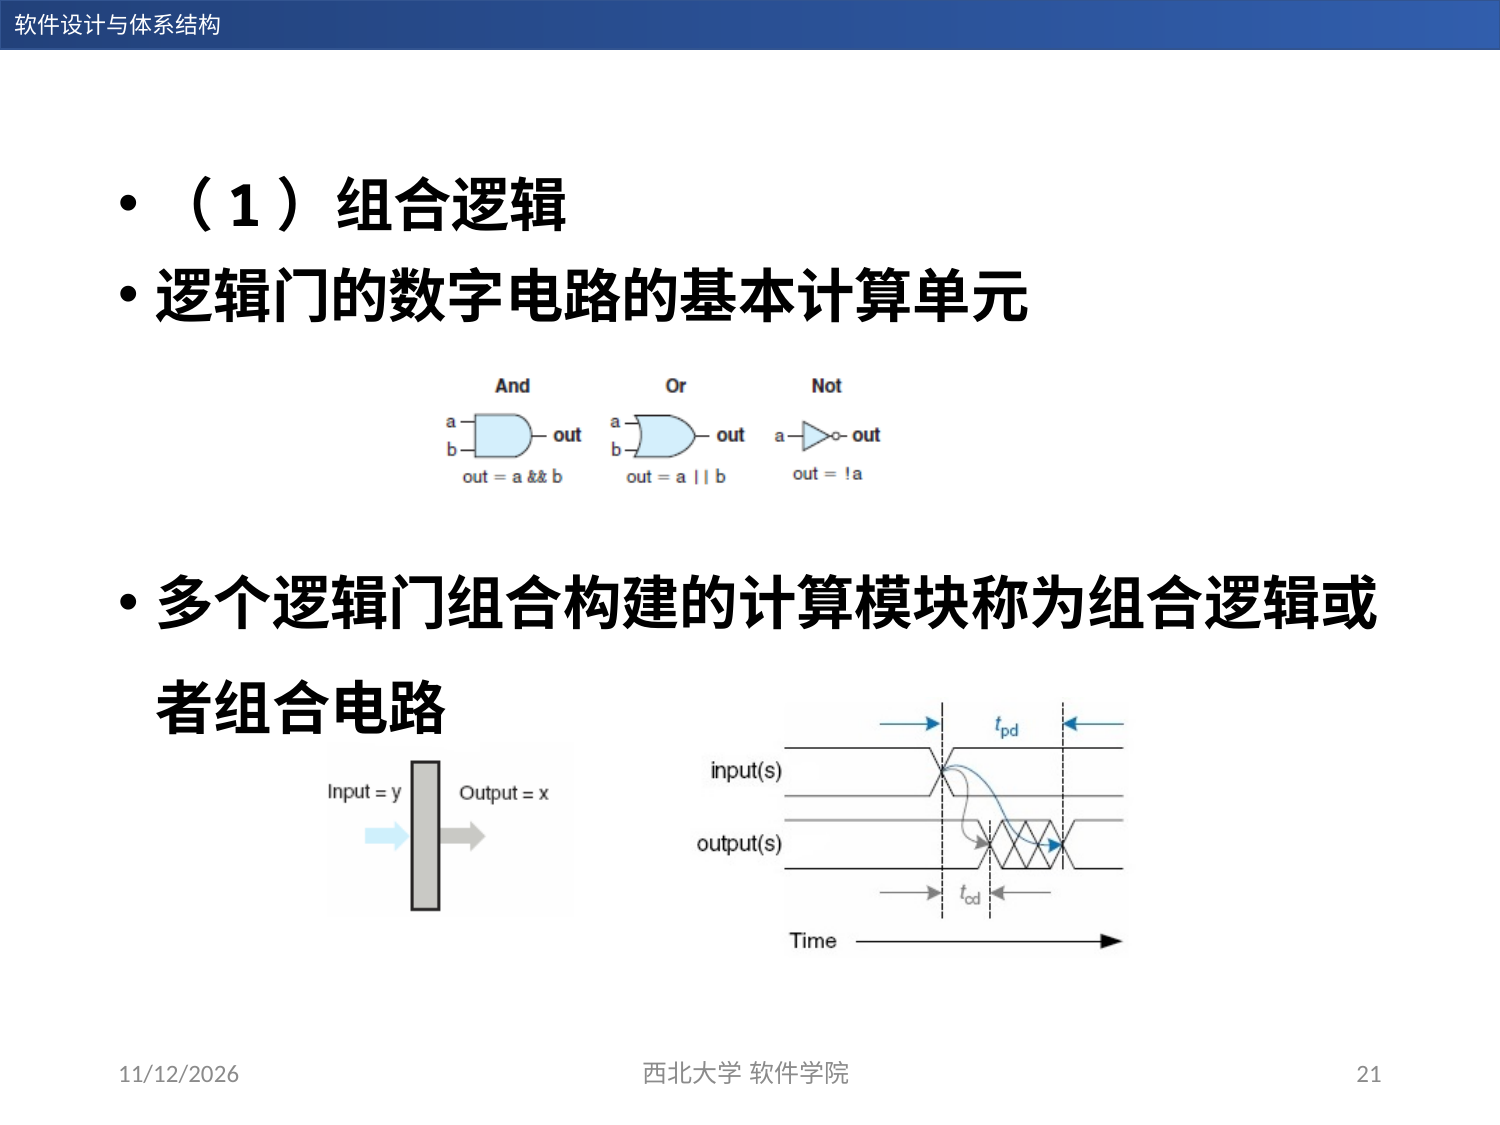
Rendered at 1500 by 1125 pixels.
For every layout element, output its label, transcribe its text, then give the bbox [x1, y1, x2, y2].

picture [657, 697, 1183, 972]
picture [427, 366, 921, 502]
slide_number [103, 1042, 441, 1103]
slide_number 21 [1059, 1042, 1397, 1103]
list （1）组合逻辑 逻辑门的数字电路的基本计算单元 多个逻辑门组合构建的计算模块称为组合逻辑或者组合电路 [103, 125, 1397, 877]
footer 西北大学 软件学院 [496, 1042, 1004, 1103]
picture [312, 742, 574, 927]
